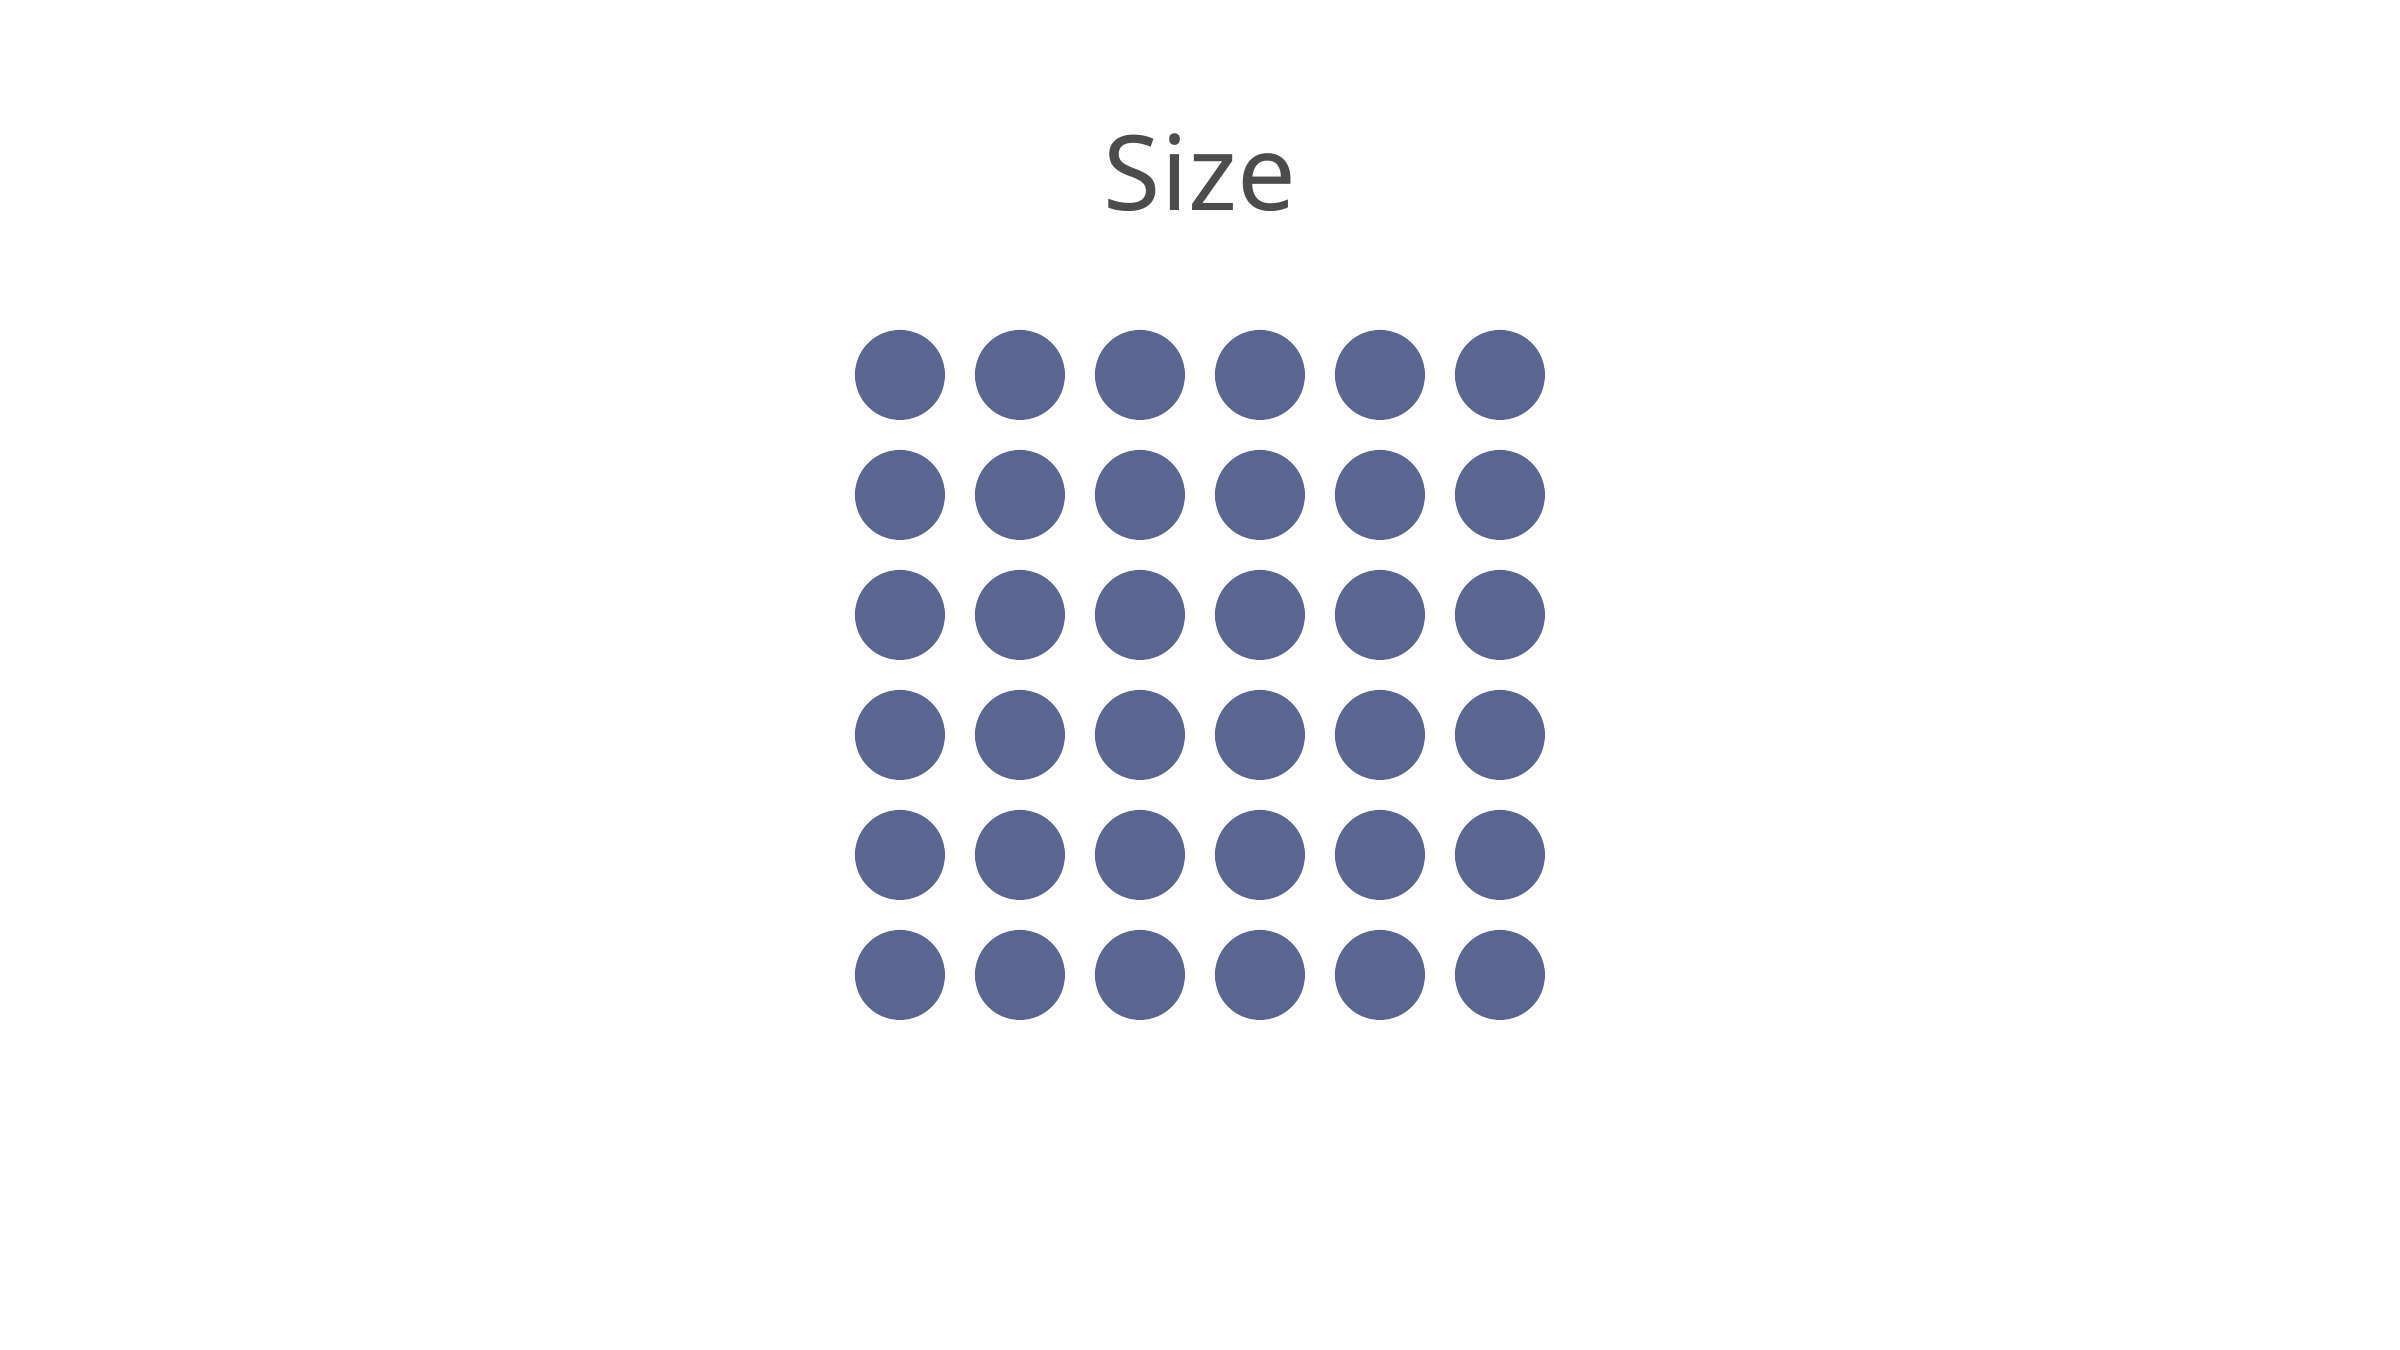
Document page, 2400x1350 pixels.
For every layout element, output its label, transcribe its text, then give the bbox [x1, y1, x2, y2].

text_box [974, 569, 1066, 661]
text_box [1214, 929, 1306, 1021]
text_box [1094, 449, 1186, 541]
text_box [1334, 689, 1426, 781]
text_box [1094, 569, 1186, 661]
text_box [1094, 689, 1186, 781]
text_box [854, 449, 946, 541]
text_box [1214, 809, 1306, 901]
text_box [854, 689, 946, 781]
text_box [1454, 689, 1546, 781]
text_box [974, 689, 1066, 781]
text_box [1094, 929, 1186, 1021]
text_box [1214, 689, 1306, 781]
text_box [1214, 569, 1306, 661]
text_box [974, 449, 1066, 541]
text_box [974, 329, 1066, 421]
text_box [1334, 929, 1426, 1021]
text_box [1454, 569, 1546, 661]
text_box [1454, 449, 1546, 541]
text_box [974, 809, 1066, 901]
text_box [1454, 929, 1546, 1021]
text_box Size [0, 130, 2400, 231]
text_box [854, 329, 946, 421]
text_box [1454, 809, 1546, 901]
text_box [854, 929, 946, 1021]
text_box [1214, 449, 1306, 541]
text_box [854, 809, 946, 901]
text_box [1334, 329, 1426, 421]
text_box [974, 929, 1066, 1021]
text_box [1334, 569, 1426, 661]
text_box [1334, 449, 1426, 541]
text_box [1454, 329, 1546, 421]
text_box [1094, 809, 1186, 901]
text_box [1214, 329, 1306, 421]
text_box [1334, 809, 1426, 901]
text_box [854, 569, 946, 661]
text_box [1094, 329, 1186, 421]
